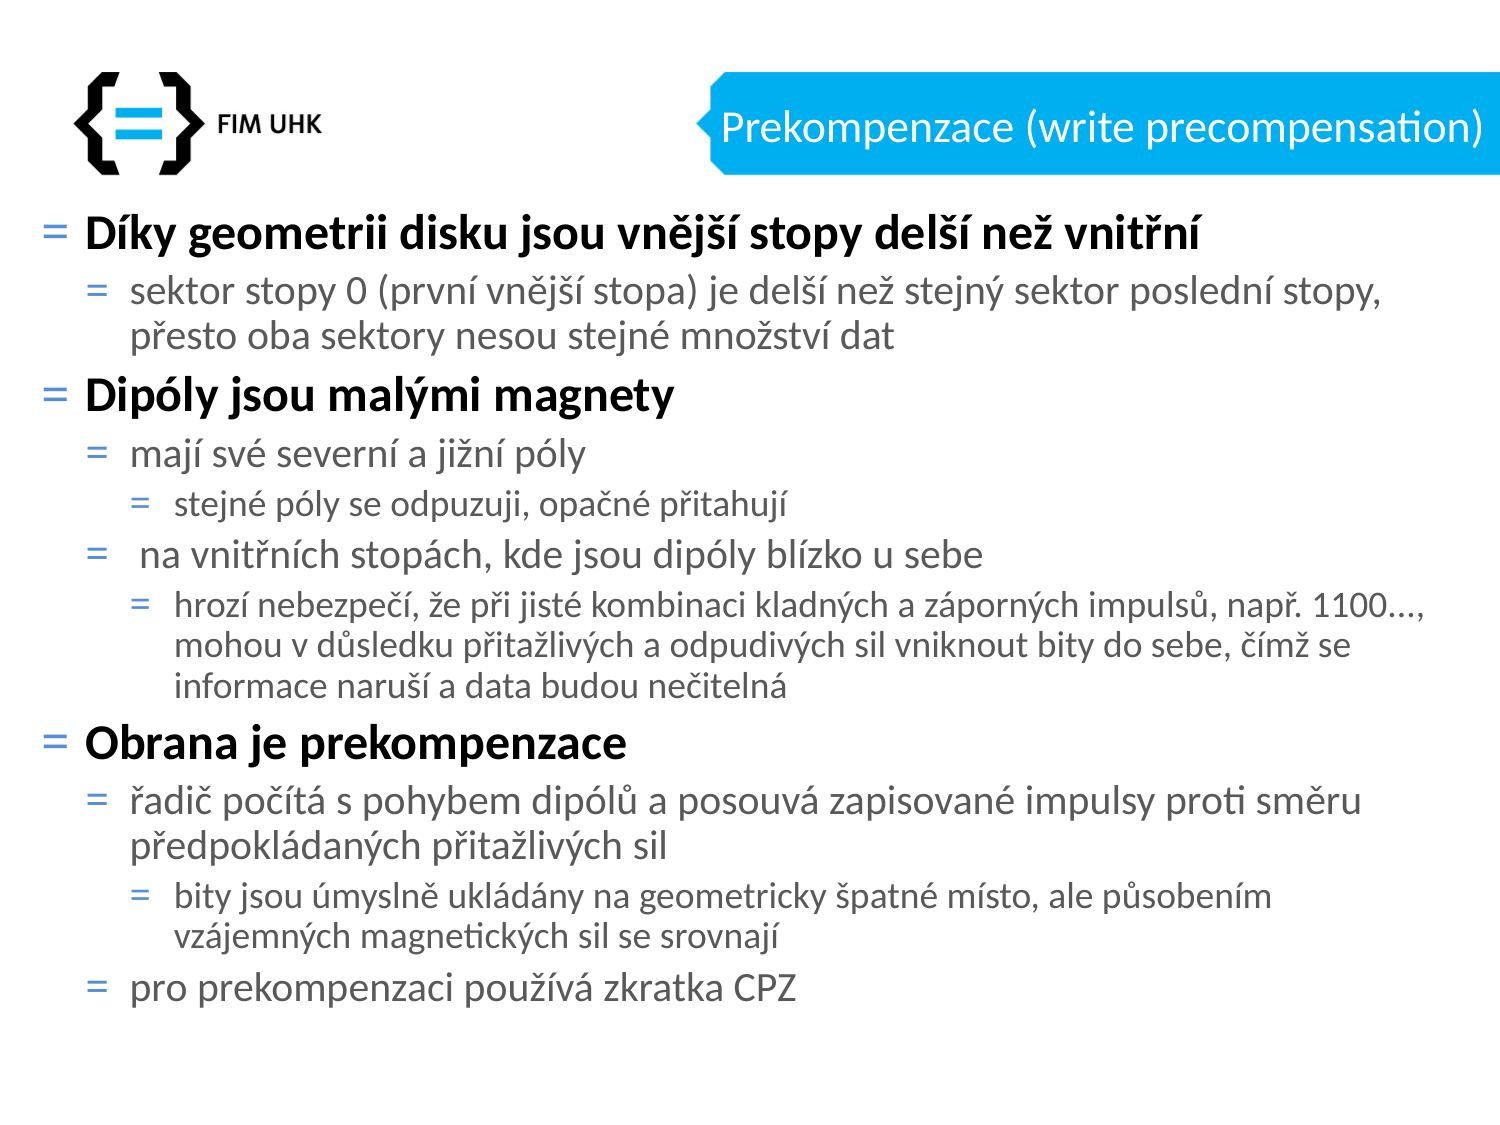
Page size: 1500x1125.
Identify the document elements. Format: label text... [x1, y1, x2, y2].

picture [0, 0, 1500, 1125]
title Prekompenzace (write precompensation) [602, 78, 1500, 169]
list Díky geometrii disku jsou vnější stopy delší než vnitřní sektor stopy 0 (první vnější stopa) je delší než stejný sektor poslední stopy, přesto oba sektory nesou stejné množství dat Dipóly jsou malými magnety mají své severní a jižní póly stejné póly se odpuzuji, opačné přitahují na vnitřních stopách, kde jsou dipóly blízko u sebe hrozí nebezpečí, že při jisté kombinaci kladných a záporných impulsů, např. 1100..., mohou v důsledku přitažlivých a odpudivých sil vniknout bity do sebe, čímž se informace naruší a data budou nečitelná Obrana je prekompenzace řadič počítá s pohybem dipólů a posouvá zapisované impulsy proti směru předpokládaných přitažlivých sil bity jsou úmyslně ukládány na geometricky špatné místo, ale působením vzájemných magnetických sil se srovnají pro prekompenzaci používá zkratka CPZ [41, 206, 1459, 1071]
